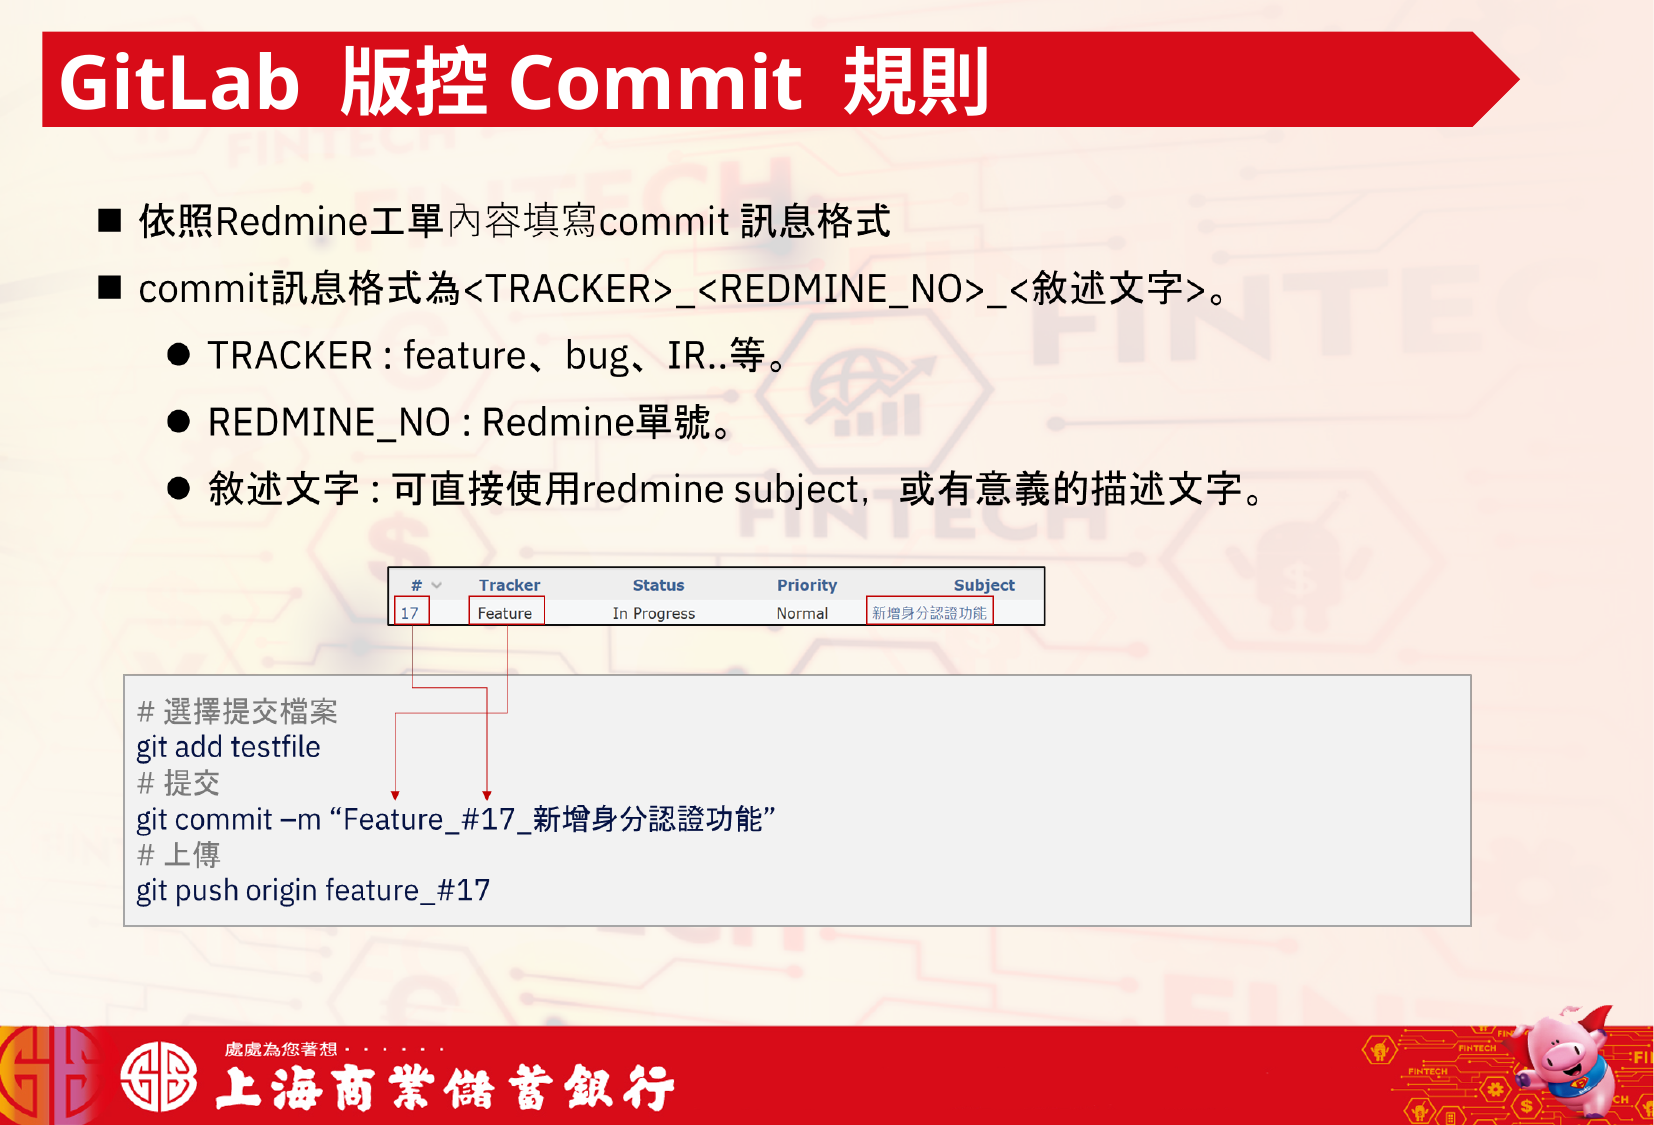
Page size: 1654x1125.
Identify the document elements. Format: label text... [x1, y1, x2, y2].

text_box GitLab 版控Commit 規則 [42, 31, 1521, 127]
picture [0, 0, 1654, 1125]
